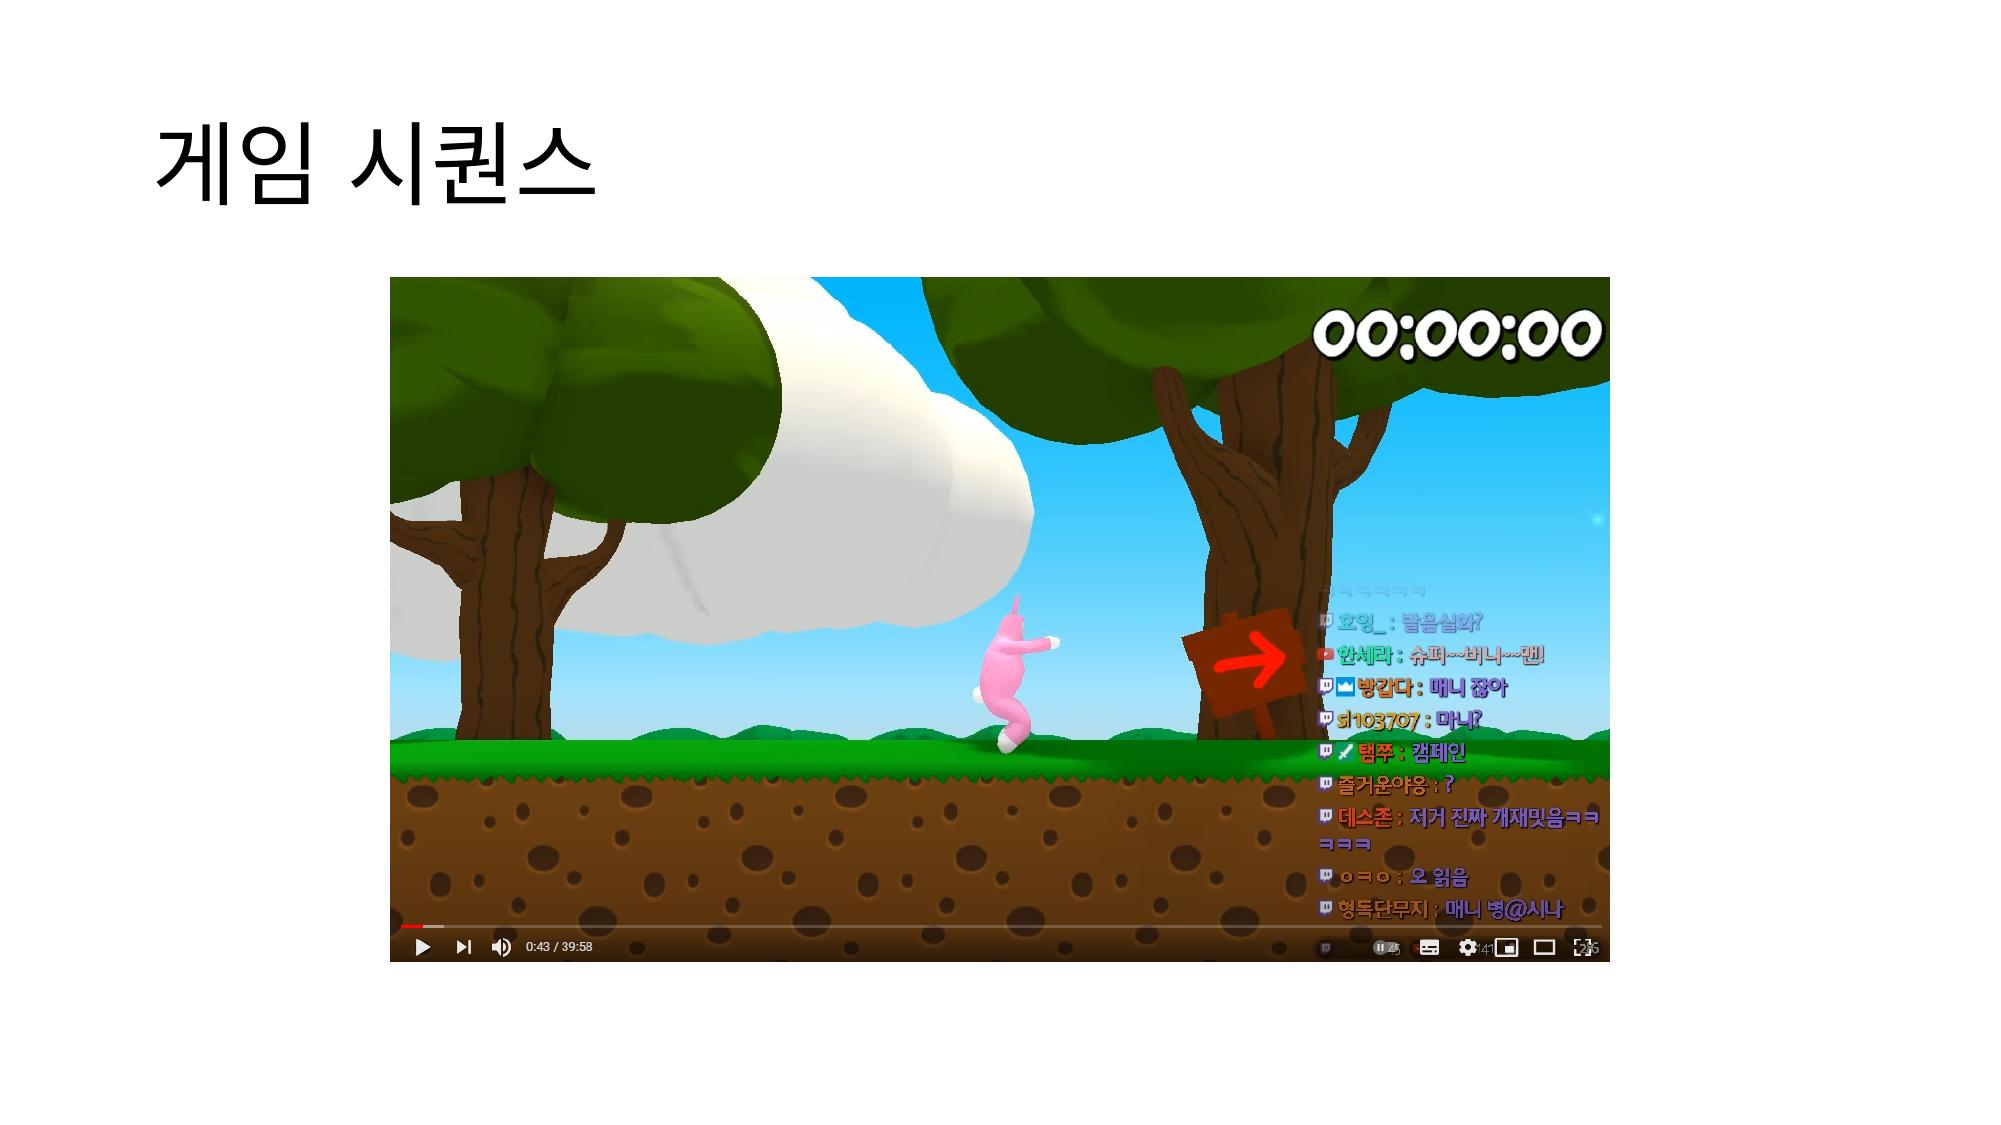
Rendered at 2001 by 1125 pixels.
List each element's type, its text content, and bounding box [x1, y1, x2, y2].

title 게임 시퀀스 [137, 59, 1863, 278]
picture [389, 277, 1610, 962]
